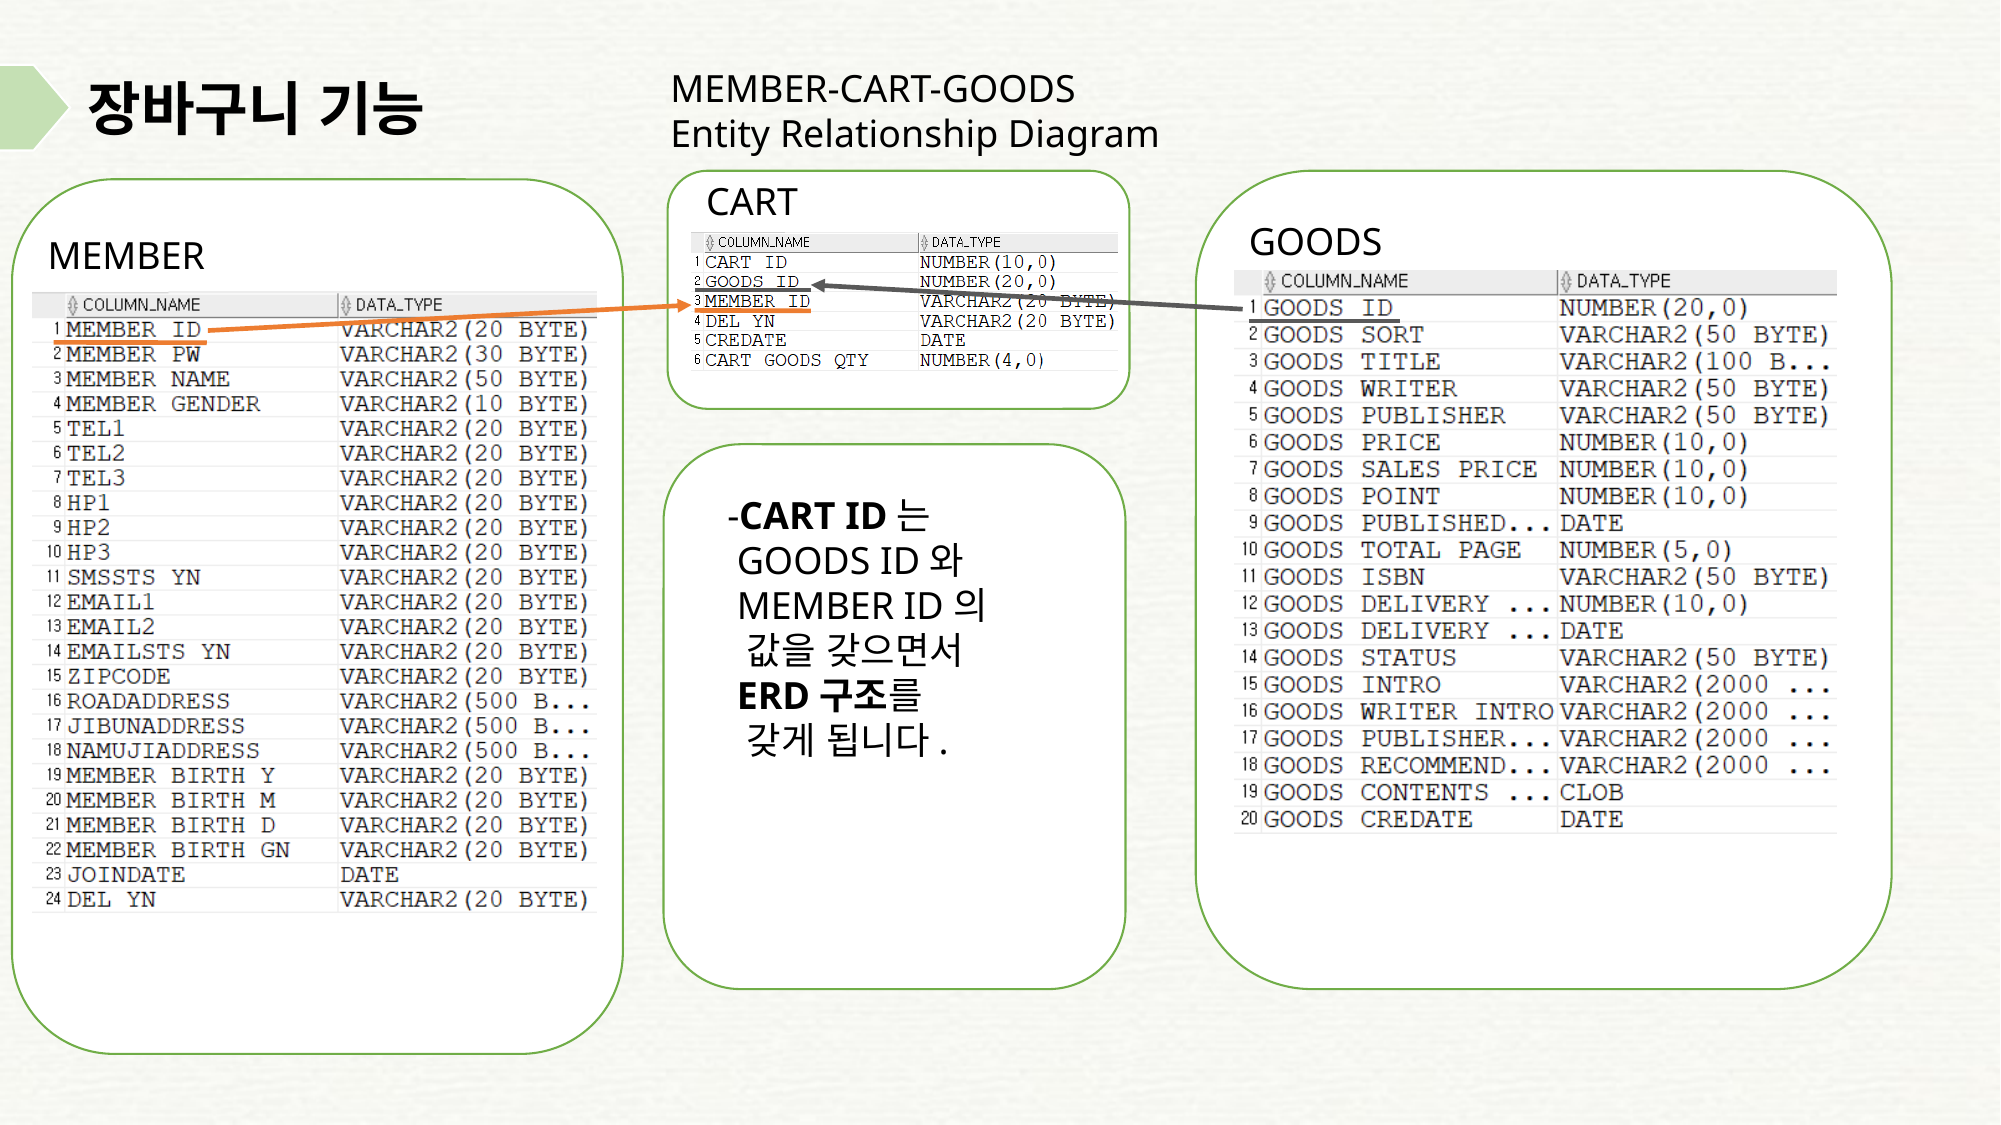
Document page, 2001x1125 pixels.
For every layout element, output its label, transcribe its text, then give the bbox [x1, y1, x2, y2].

picture [0, 0, 2000, 1125]
text_box MEMBER [32, 224, 498, 284]
text_box GOODS [1234, 210, 1699, 270]
text_box [0, 63, 72, 152]
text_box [207, 304, 692, 331]
text_box [662, 443, 1127, 991]
text_box [666, 173, 1131, 304]
text_box [1194, 169, 1893, 991]
text_box CART [691, 170, 1157, 231]
text_box -CART ID는 GOODS ID와 MEMBER ID의 값을 갖으면서 ERD구조를 갖게 됩니다. [712, 484, 1071, 770]
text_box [810, 284, 1243, 310]
text_box 장바구니 기능 [73, 64, 655, 150]
text_box MEMBER-CART-GOODS Entity Relationship Diagram [655, 57, 1194, 163]
text_box [10, 178, 624, 1055]
text_box [666, 310, 1131, 410]
